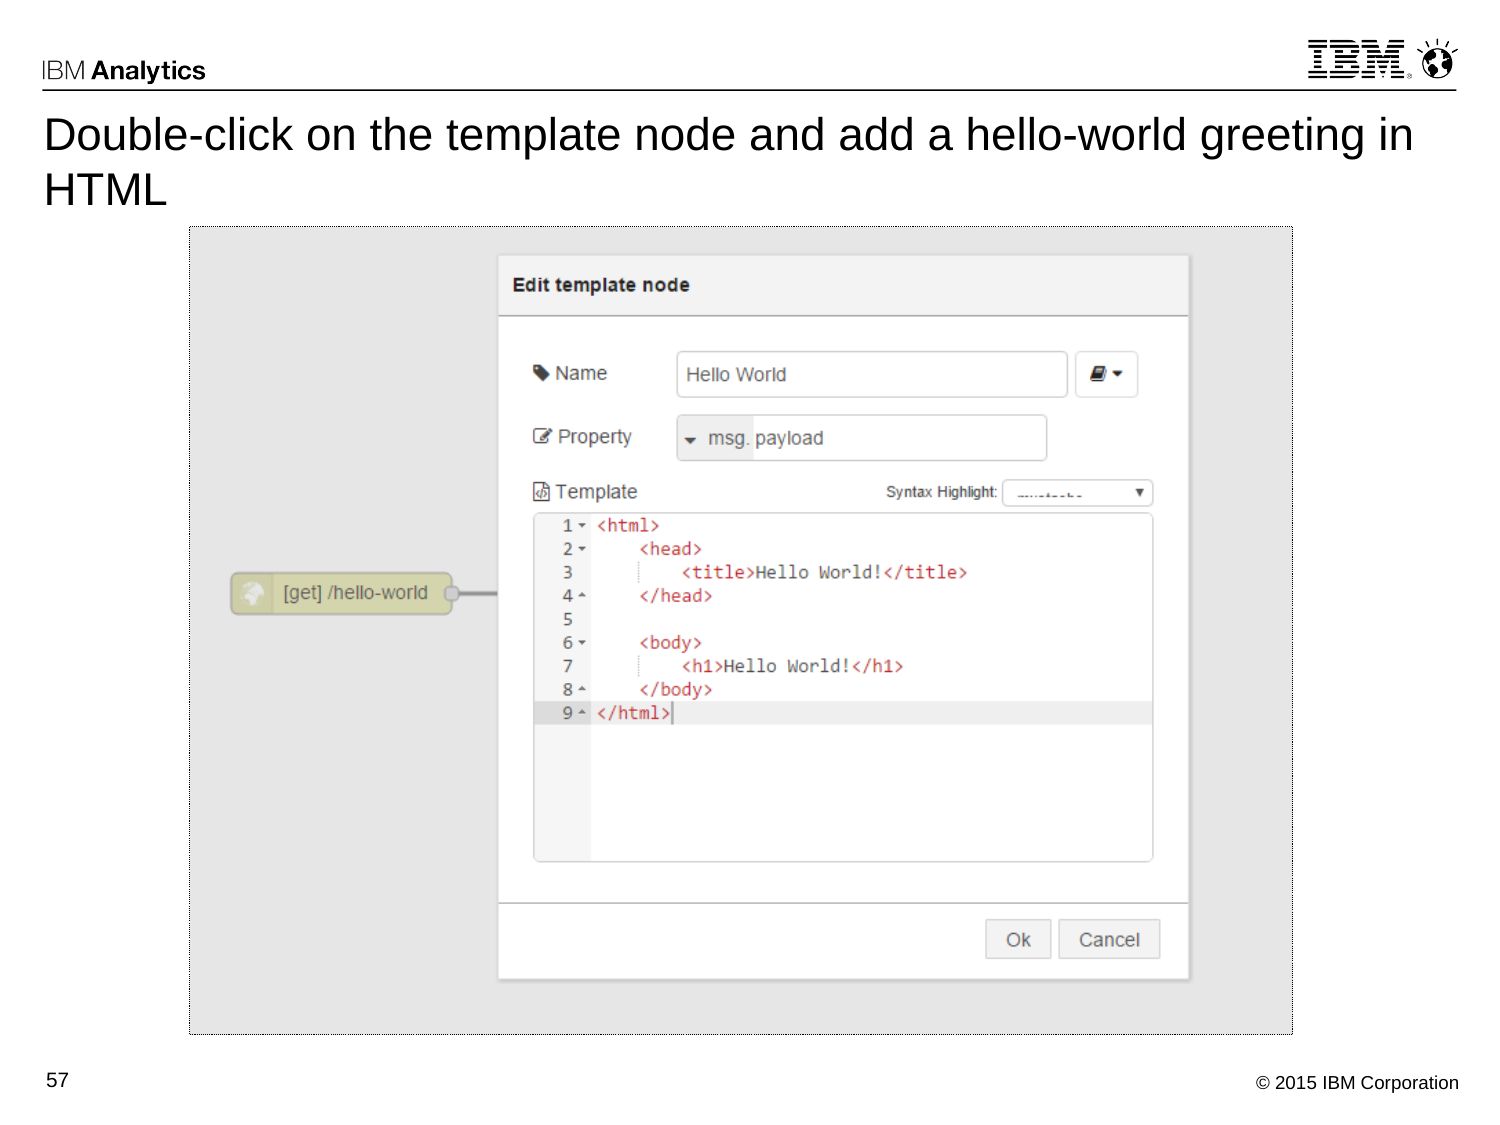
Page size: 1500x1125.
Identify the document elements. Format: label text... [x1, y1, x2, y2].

picture [24, 42, 224, 99]
picture [1294, 24, 1469, 91]
title Double-click on the template node and add a hello-world greeting in HTML [43, 97, 1446, 263]
picture [189, 226, 1293, 1035]
